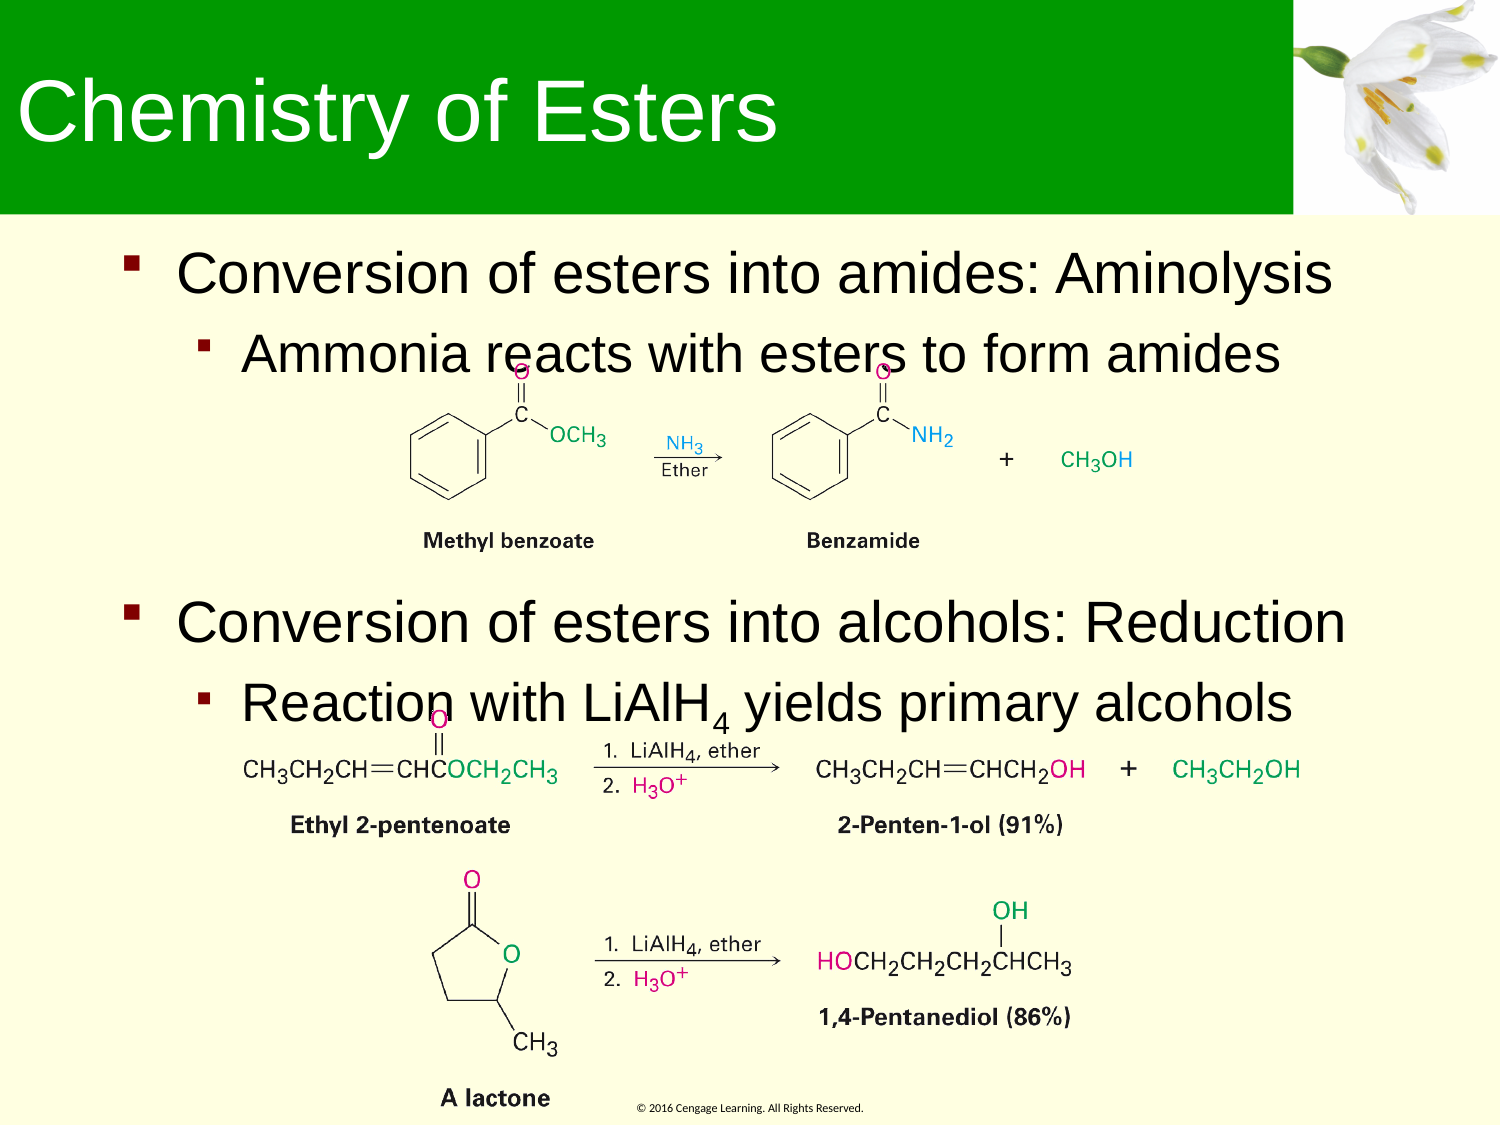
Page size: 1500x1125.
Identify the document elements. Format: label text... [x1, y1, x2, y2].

picture [242, 707, 1302, 1112]
picture [1293, 0, 1500, 215]
title Chemistry of Esters [0, 0, 1288, 213]
picture [410, 361, 1133, 554]
list Conversion of esters into amides: Aminolysis Ammonia reacts with esters to form amides Conversion of esters into alcohols: Reduction Reaction with LiAlH4 yields primary alcohols [103, 227, 1450, 1065]
